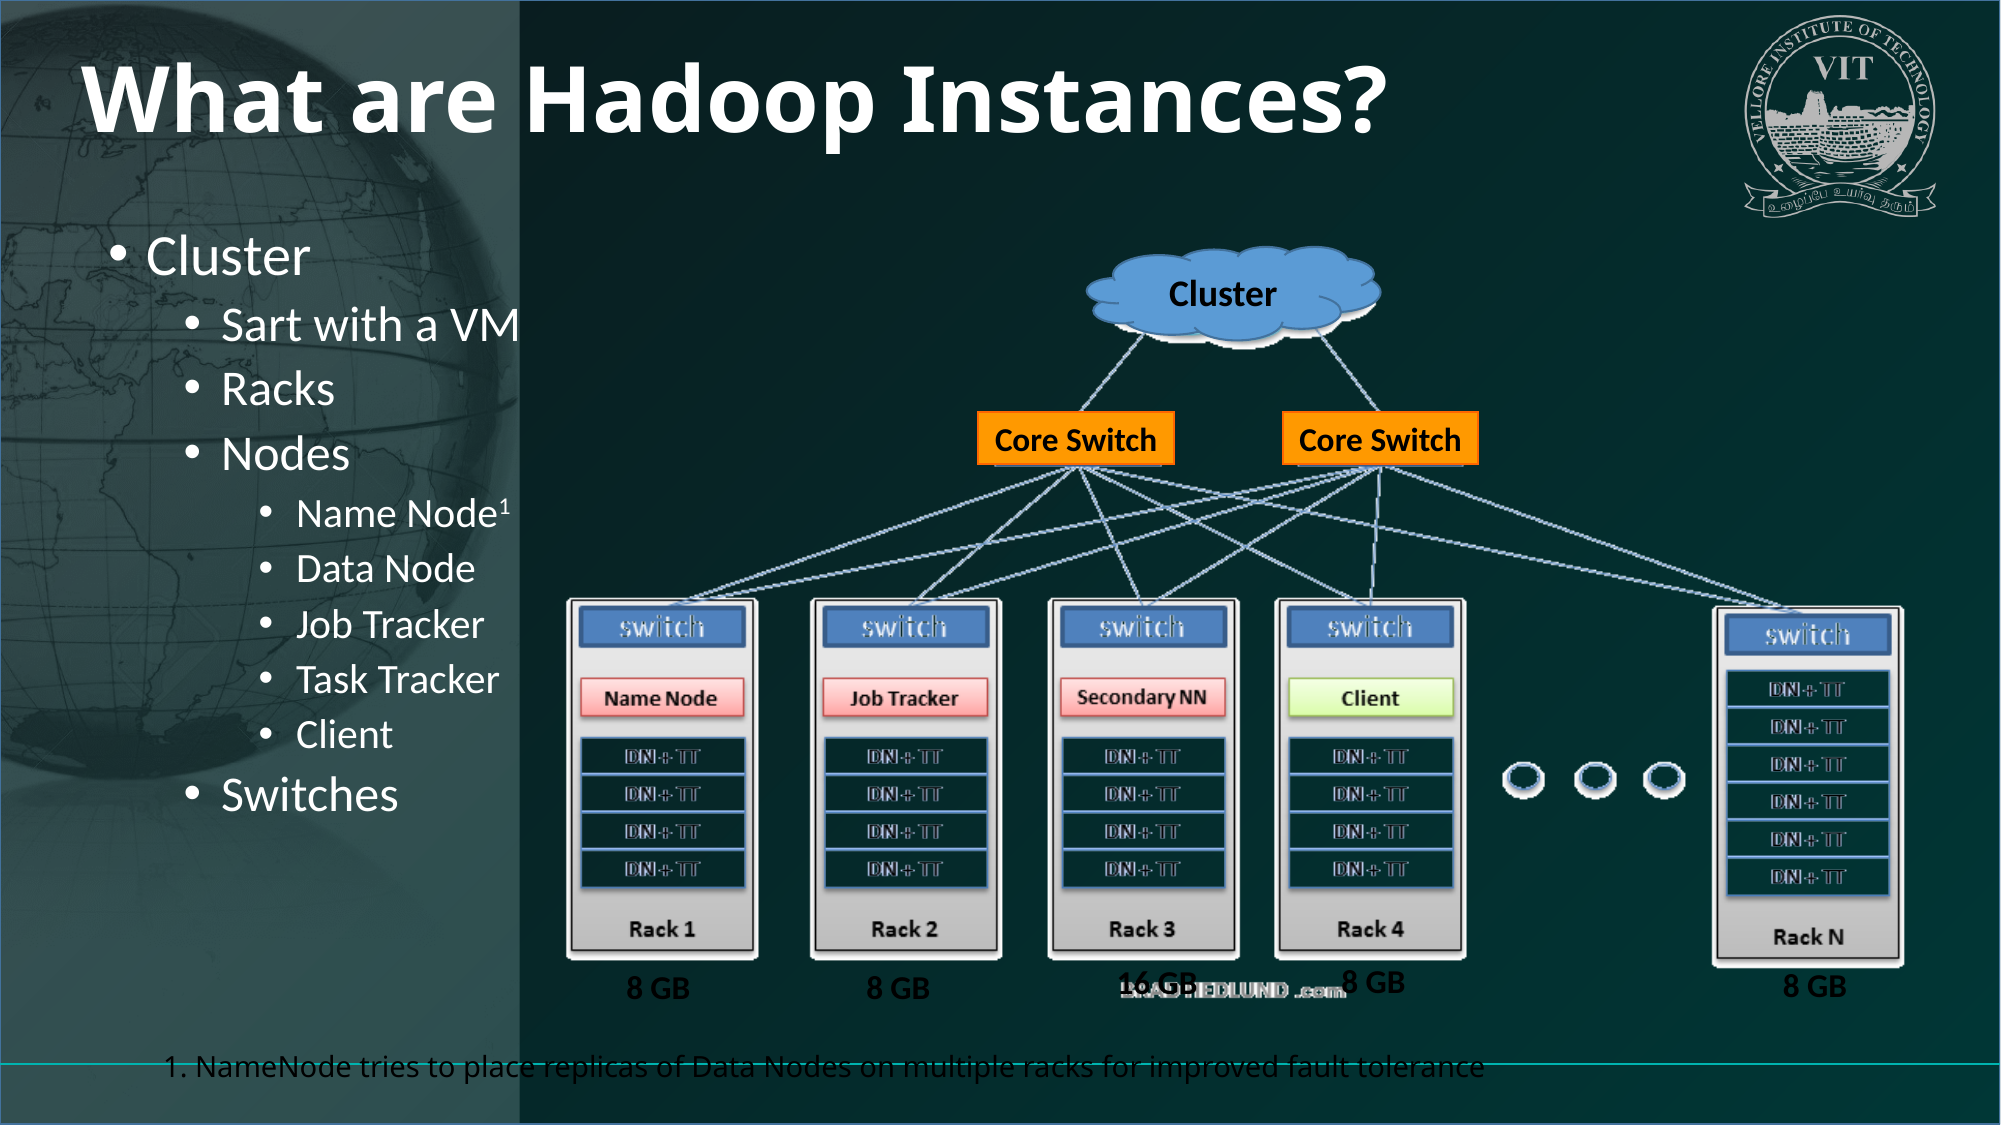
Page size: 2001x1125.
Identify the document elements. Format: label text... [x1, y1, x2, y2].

text_box 1. NameNode tries to place replicas of Data Nodes on multiple racks for improved fault tolerance [148, 1041, 1852, 1091]
title What are Hadoop Instances? [66, 1, 1716, 204]
list Cluster Sart with a VM Racks Nodes Name Node1 Data Node Job Tracker Task Tracker Client Switches [93, 217, 1863, 1043]
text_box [554, 240, 1917, 1021]
